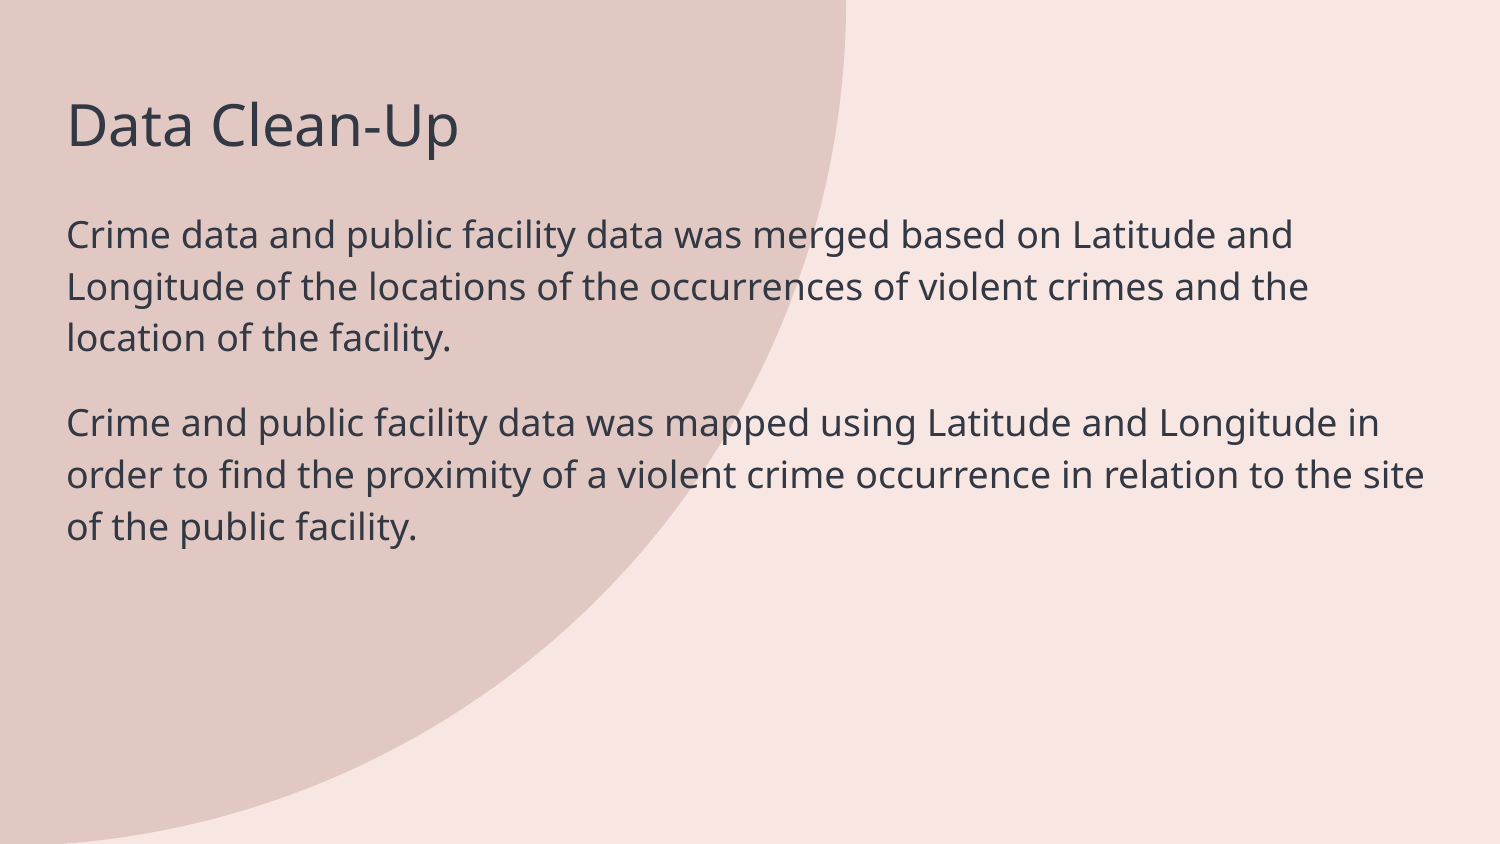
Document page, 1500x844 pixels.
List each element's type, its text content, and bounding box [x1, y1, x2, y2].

title Data Clean-Up [51, 72, 1449, 167]
list Crime data and public facility data was merged based on Latitude and Longitude of the locations of the occurrences of violent crimes and the location of the facility. Crime and public facility data was mapped using Latitude and Longitude in order to find the proximity of a violent crime occurrence in relation to the site of the public facility. [51, 189, 1449, 750]
